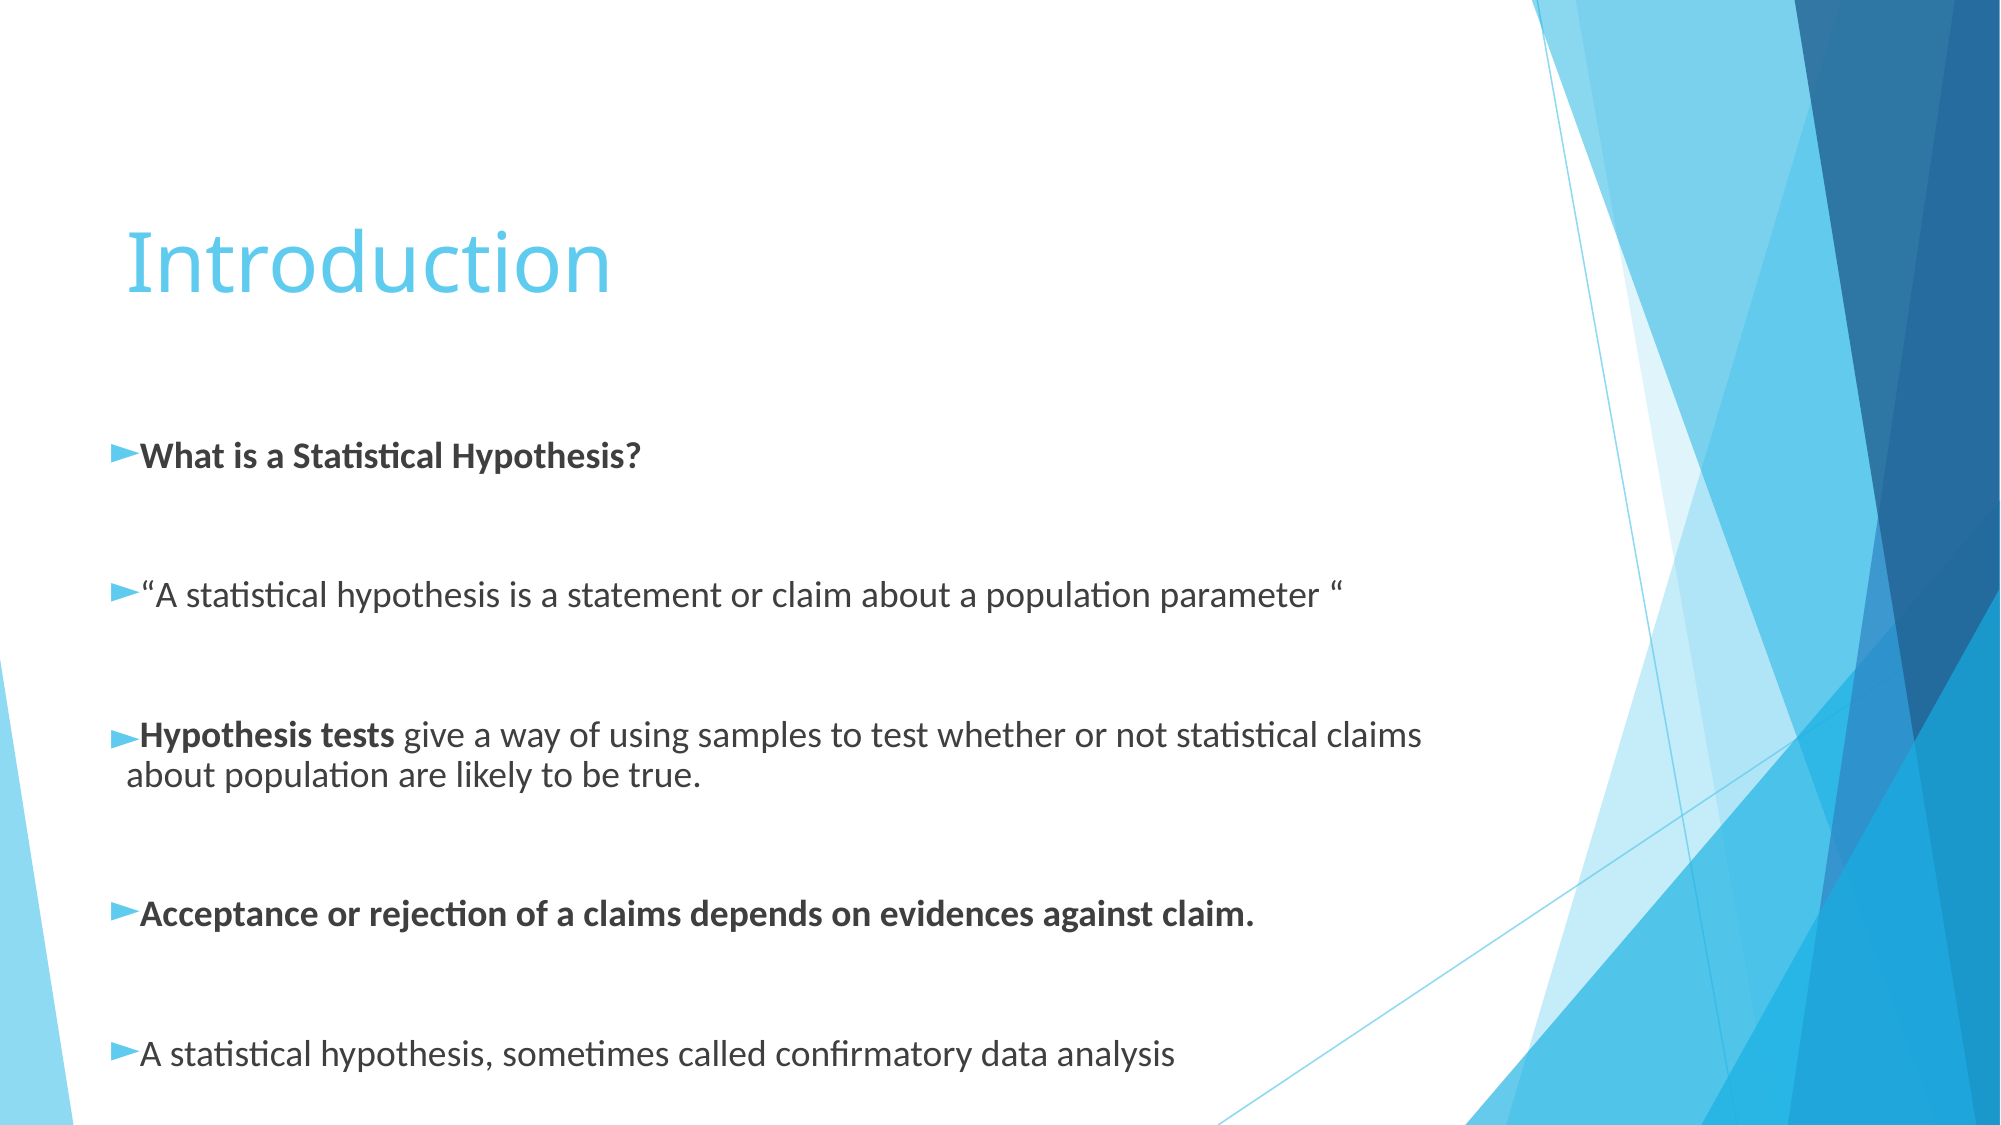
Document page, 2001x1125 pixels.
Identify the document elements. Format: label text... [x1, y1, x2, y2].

list What is a Statistical Hypothesis? “A statistical hypothesis is a statement or claim about a population parameter “ Hypothesis tests give a way of using samples to test whether or not statistical claims about population are likely to be true. Acceptance or rejection of a claims depends on evidences against claim. A statistical hypothesis, sometimes called confirmatory data analysis [111, 354, 1522, 992]
title Introduction [111, 99, 1522, 317]
